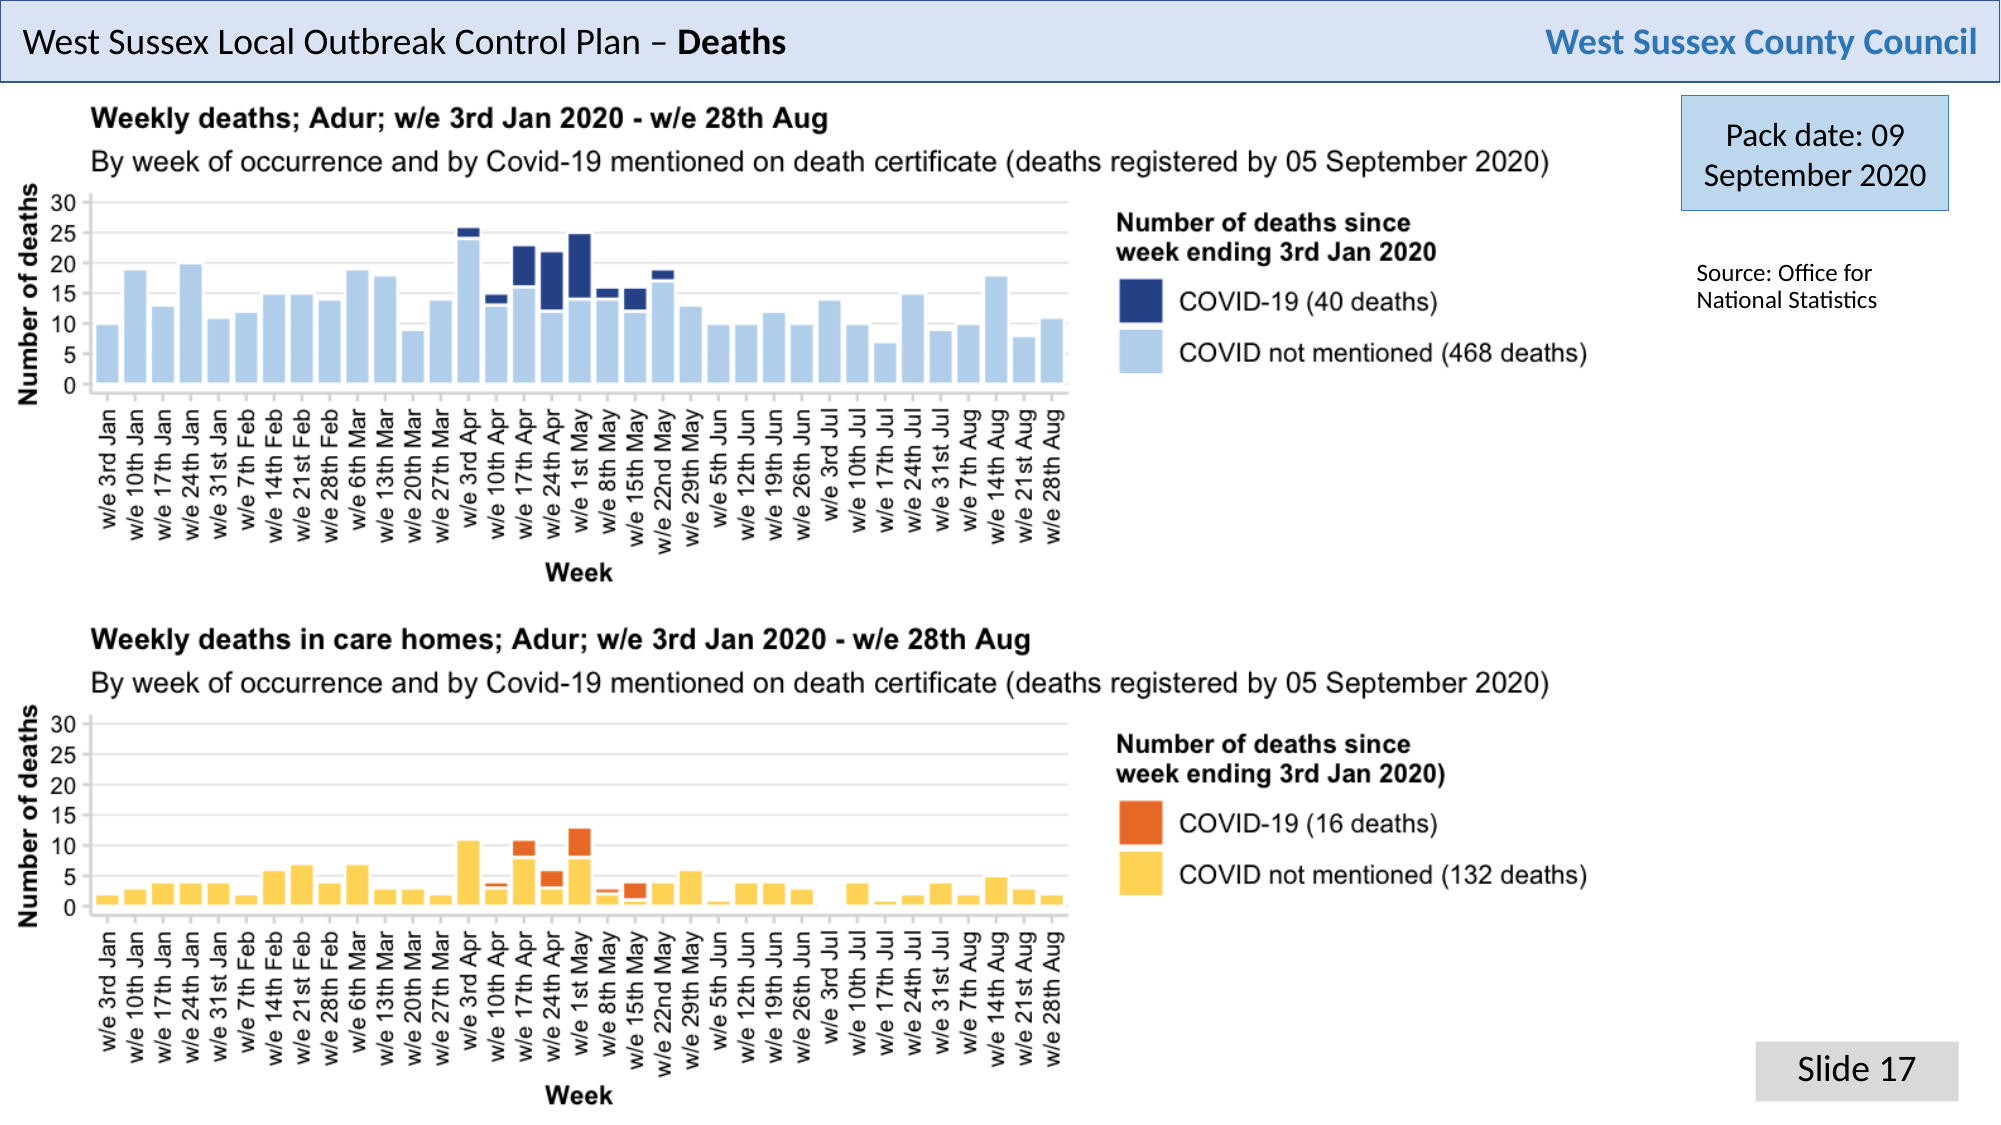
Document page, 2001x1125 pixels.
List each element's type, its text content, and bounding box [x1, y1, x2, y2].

picture [3, 91, 1619, 602]
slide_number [1681, 95, 1949, 211]
list Slide 17 [1755, 1041, 1959, 1102]
picture [3, 612, 1619, 1125]
list Source: Office for National Statistics [1681, 252, 1959, 289]
